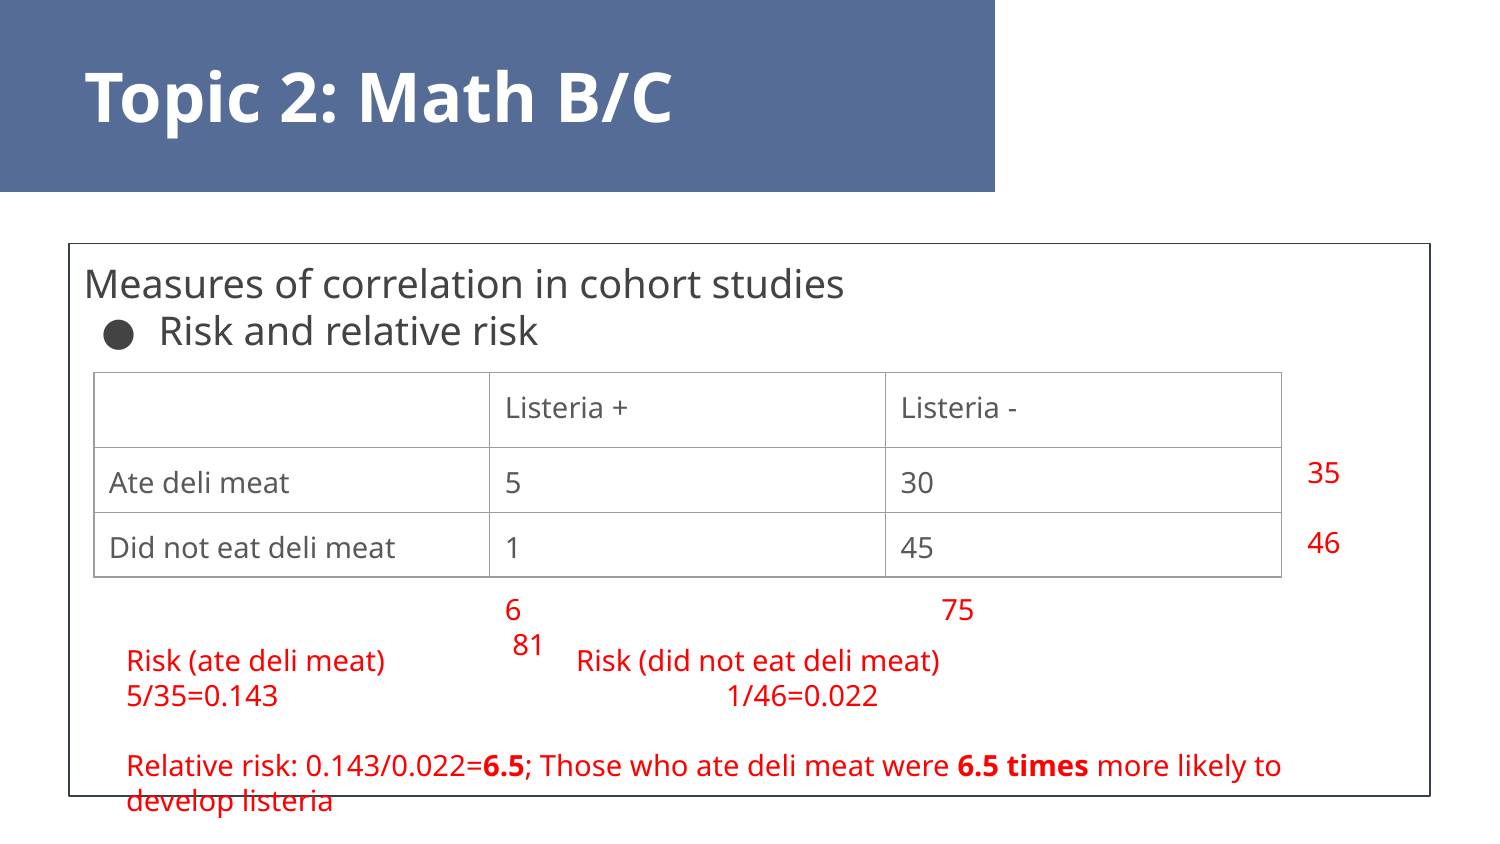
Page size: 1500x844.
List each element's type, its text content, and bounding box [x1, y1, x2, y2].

table_header Listeria - [886, 373, 1281, 447]
text_box [0, 0, 995, 192]
text_box Measures of correlation in cohort studies Risk and relative risk [68, 243, 1431, 796]
table_header [95, 373, 489, 447]
table_header Listeria + [490, 373, 885, 447]
text_box Risk (ate deli meat) Risk (did not eat deli meat) 5/35=0.143 1/46=0.022 Relative risk: 0.143/0.022=6.5; Those who ate deli meat were 6.5 times more likely to develop listeria [111, 627, 1413, 833]
table_cell 45 [886, 513, 1281, 576]
table_cell Did not eat deli meat [95, 513, 489, 576]
text_box 35 46 [1292, 439, 1500, 575]
text_box 6 75 81 [489, 576, 1387, 627]
table_cell 5 [490, 448, 885, 512]
table_cell 1 [490, 513, 885, 576]
table_cell 30 [886, 448, 1281, 512]
title Topic 2: Math B/C [69, 39, 824, 211]
table_cell Ate deli meat [95, 448, 489, 512]
